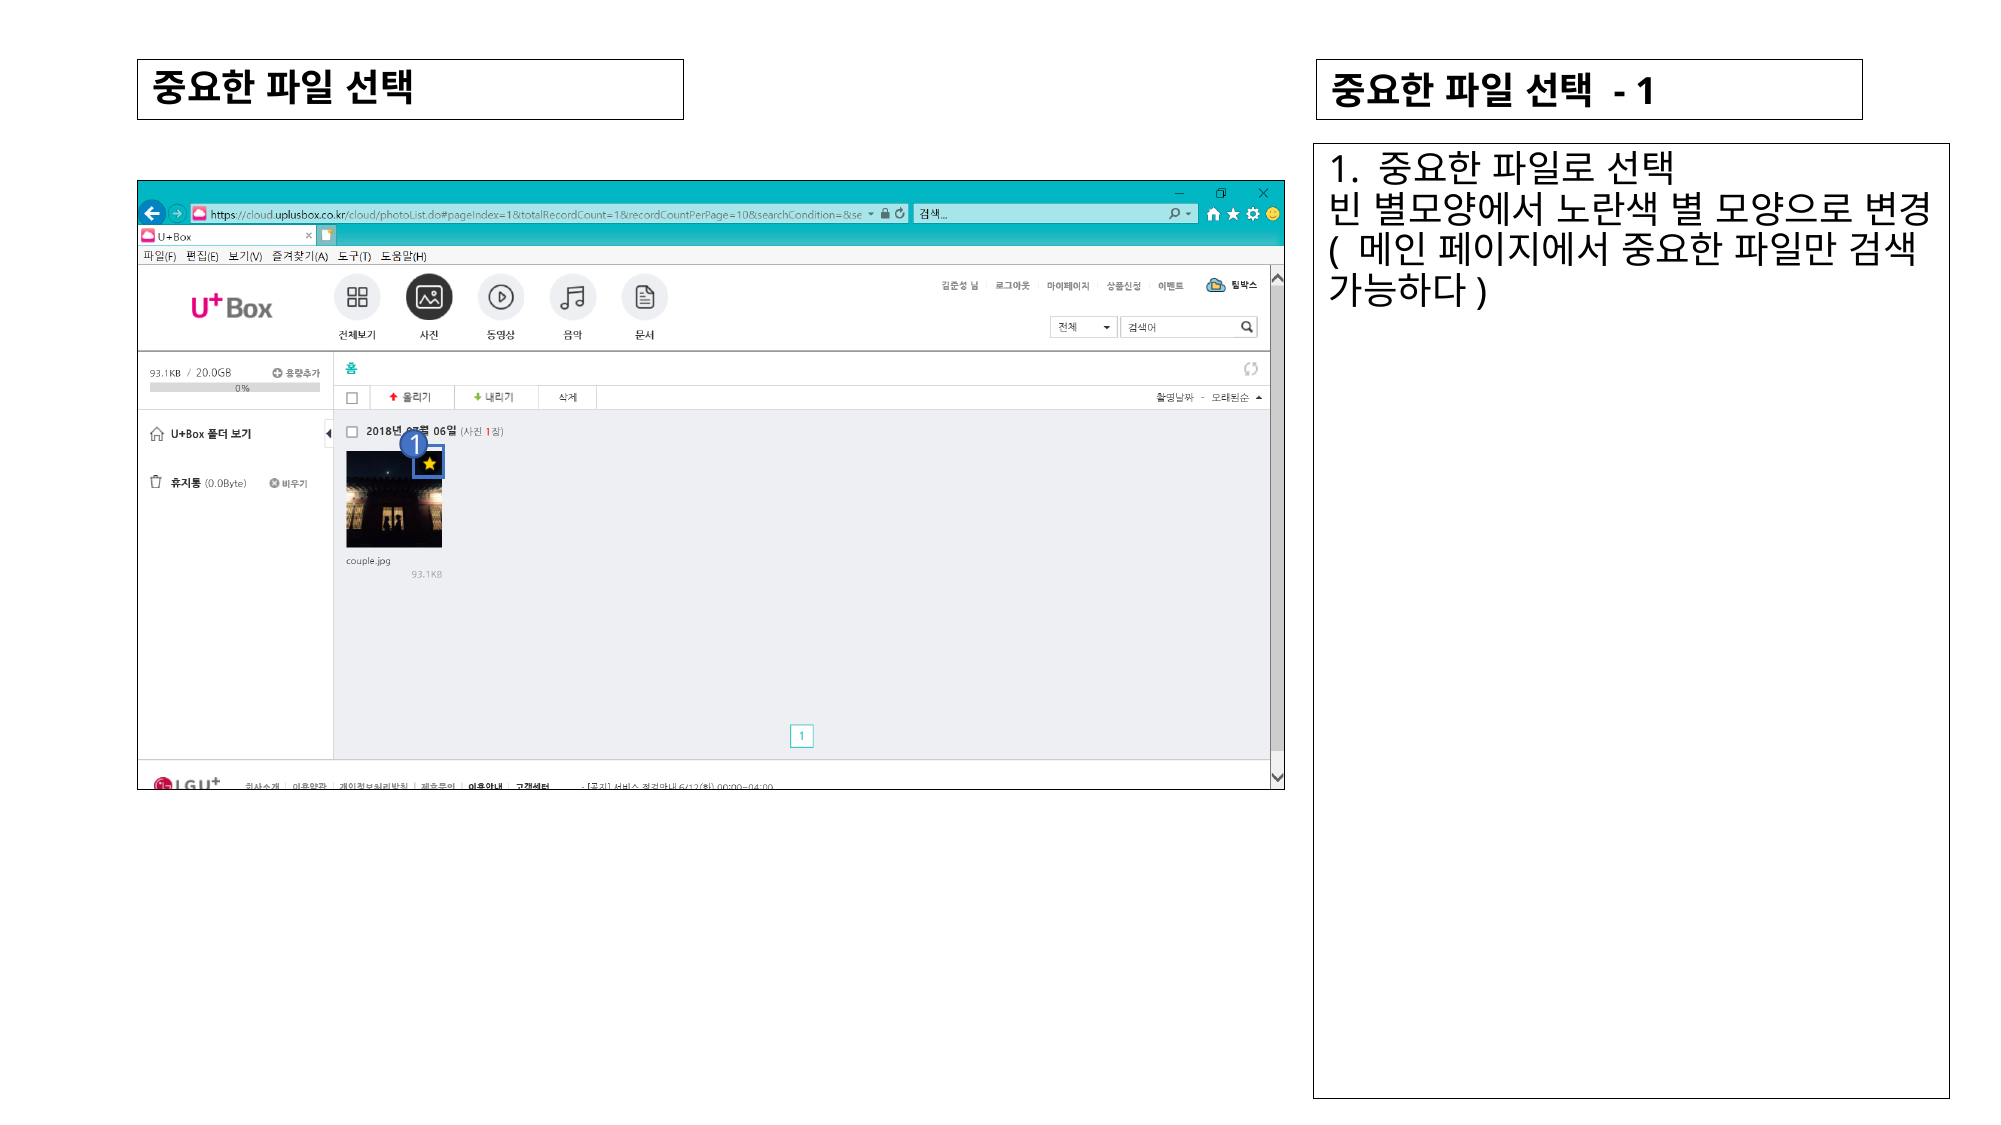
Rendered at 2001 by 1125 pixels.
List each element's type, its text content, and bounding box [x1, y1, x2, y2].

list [137, 180, 1285, 790]
list 중요한 파일 선택 - 1 [1316, 59, 1863, 120]
list 1. 중요한 파일로 선택 빈 별모양에서 노란색 별 모양으로 변경( 메인 페이지에서 중요한 파일만 검색 가능하다) [1313, 143, 1950, 1099]
title 중요한 파일 선택 [137, 59, 684, 120]
